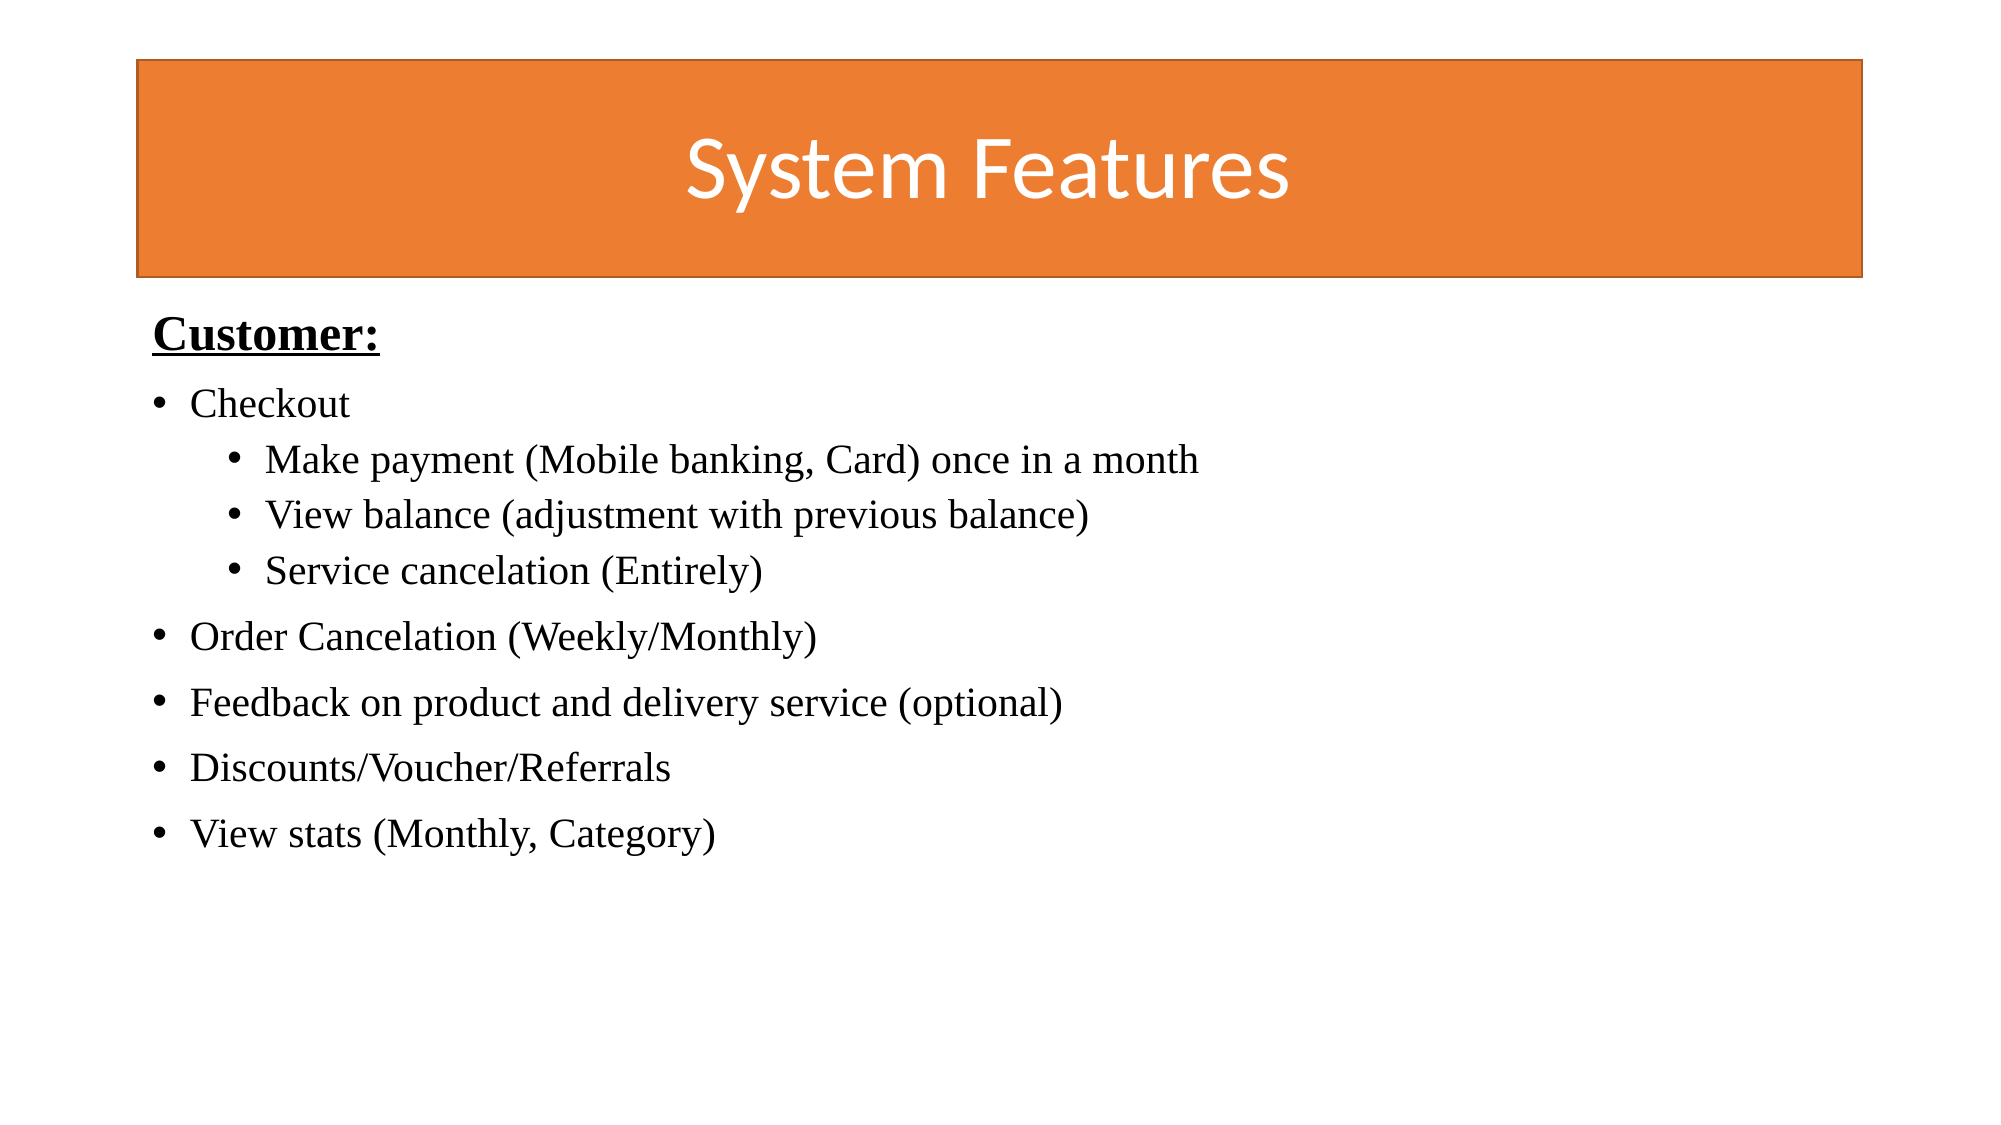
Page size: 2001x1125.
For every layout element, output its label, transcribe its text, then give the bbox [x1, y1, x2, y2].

title System Features [136, 59, 1863, 278]
list Customer: Checkout Make payment (Mobile banking, Card) once in a month View balance (adjustment with previous balance) Service cancelation (Entirely) Order Cancelation (Weekly/Monthly) Feedback on product and delivery service (optional) Discounts/Voucher/Referrals View stats (Monthly, Category) [137, 299, 1863, 1014]
